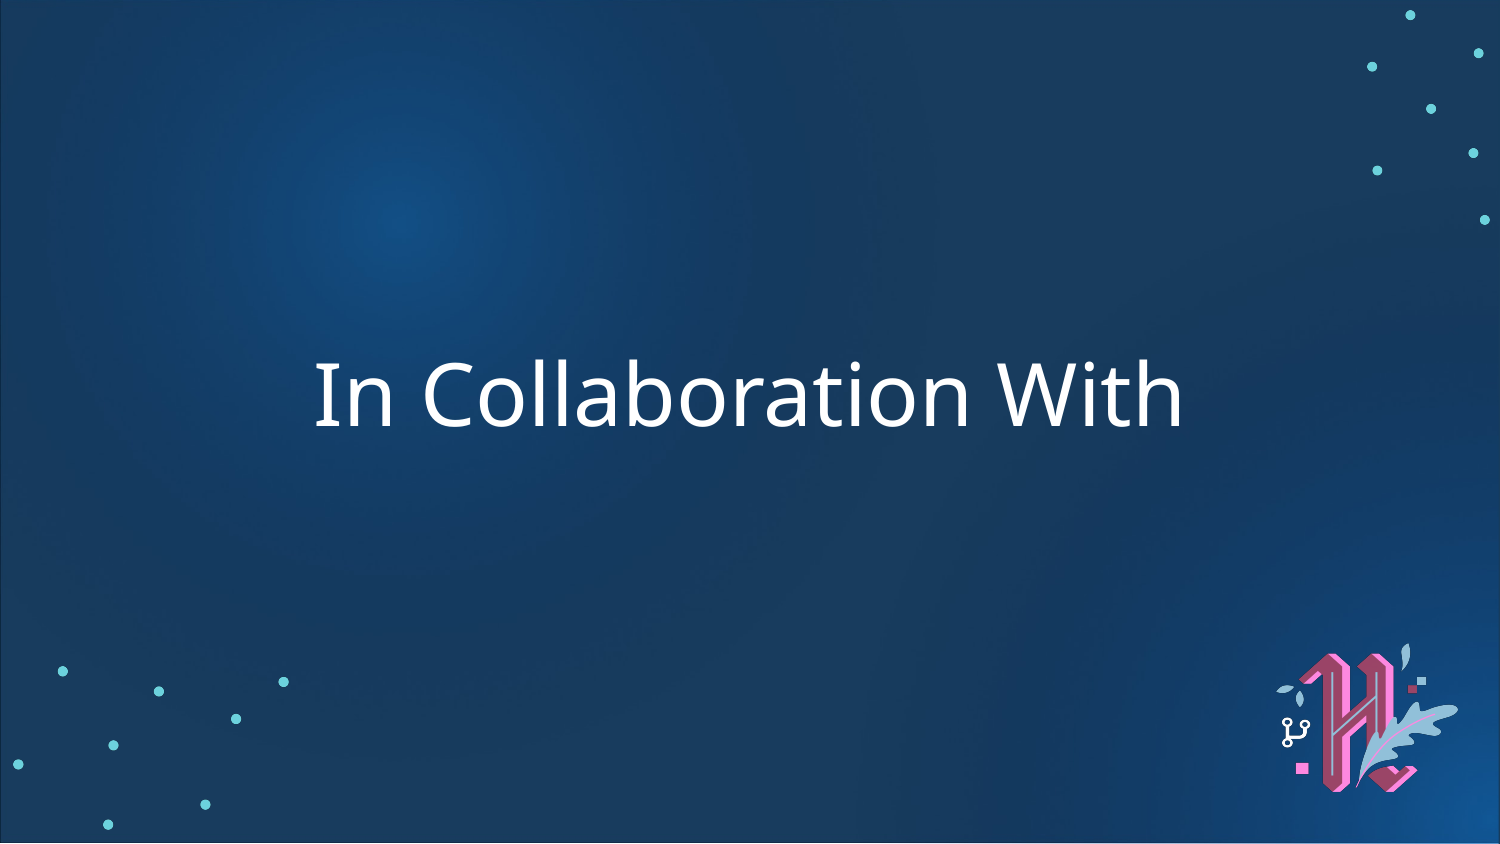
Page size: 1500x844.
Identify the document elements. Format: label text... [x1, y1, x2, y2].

title In Collaboration With [51, 122, 1449, 459]
picture [0, 0, 1499, 844]
